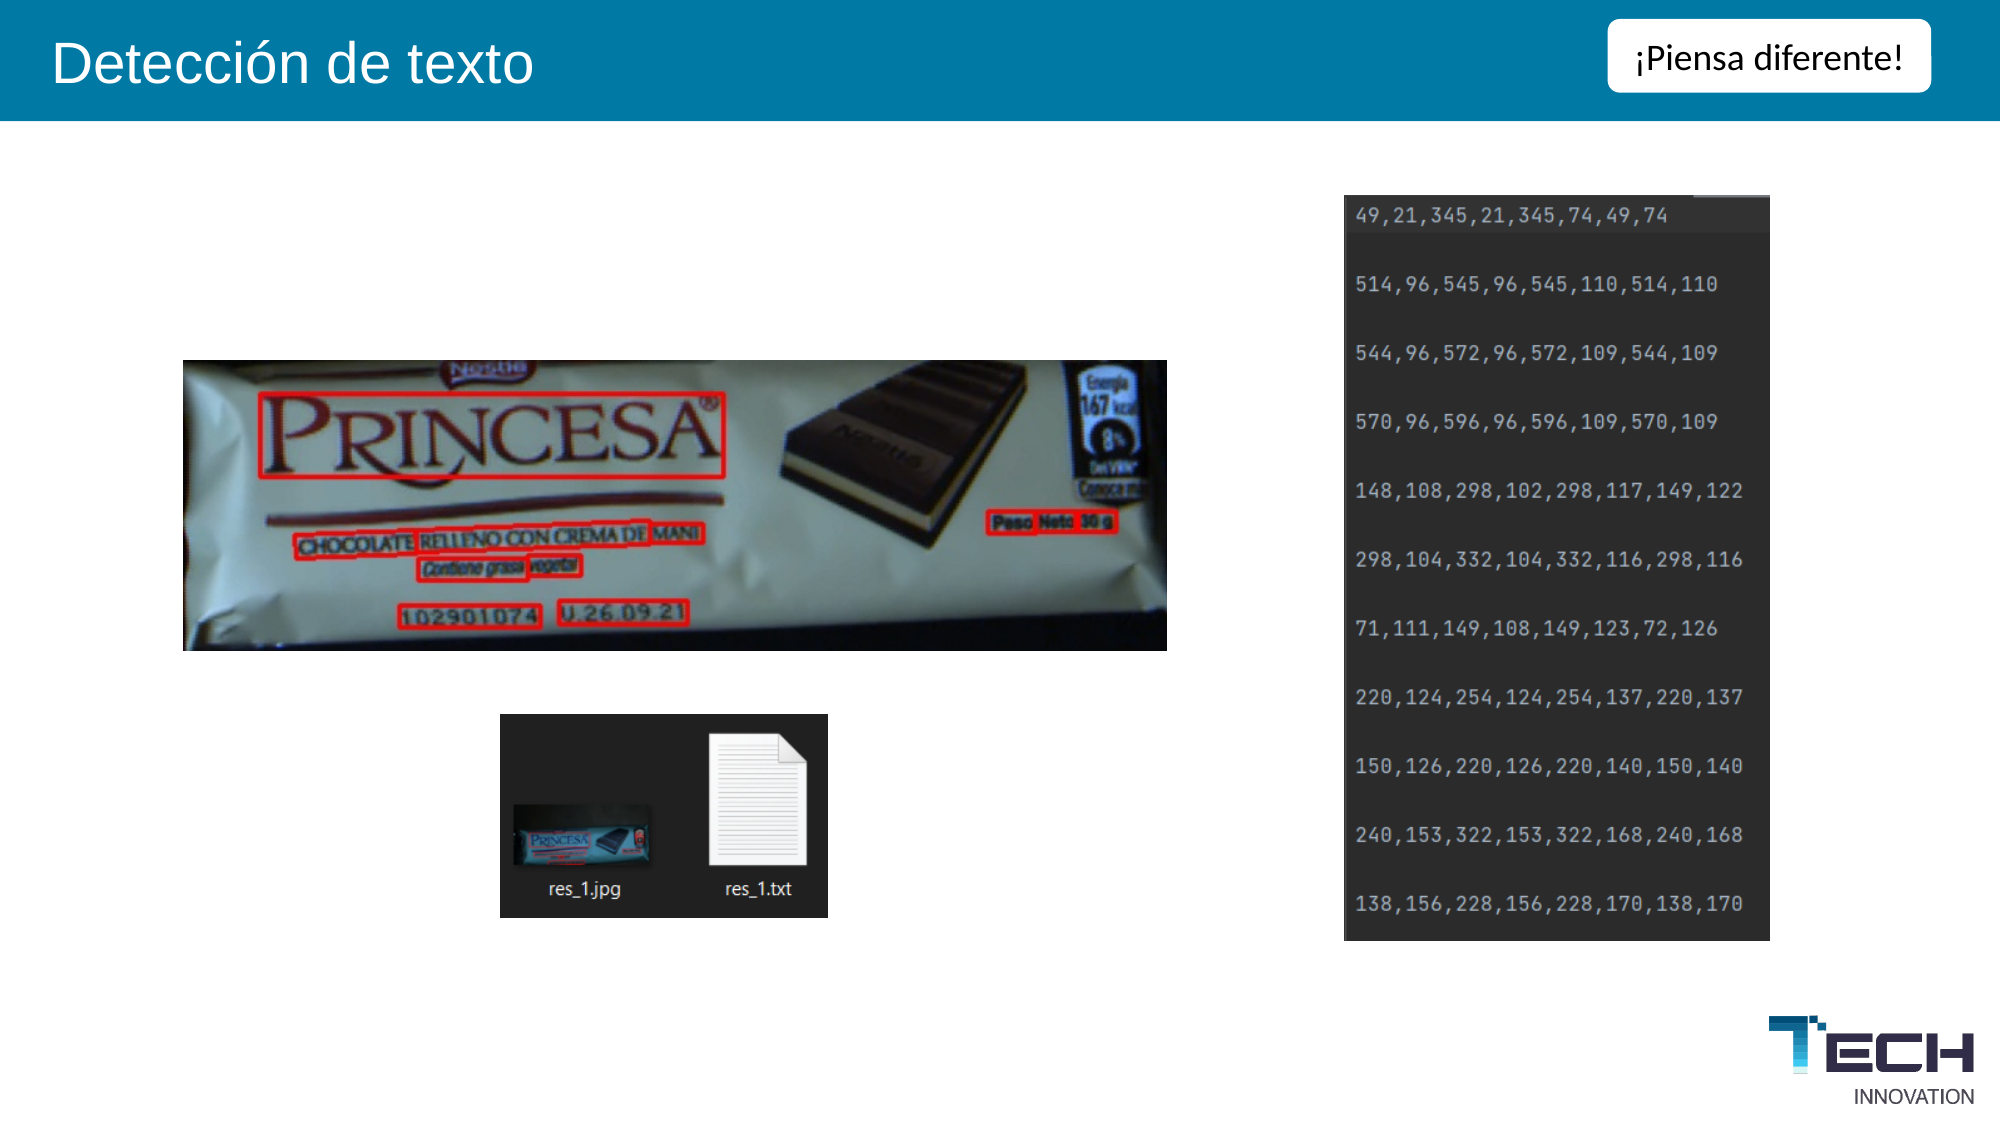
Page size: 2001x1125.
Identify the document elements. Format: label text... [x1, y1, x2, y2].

picture [1766, 1014, 1976, 1107]
text_box [0, 0, 2000, 122]
picture [499, 714, 828, 918]
text_box ¡Piensa diferente! [1607, 18, 1932, 93]
picture [183, 360, 1167, 651]
picture [1344, 195, 1770, 941]
text_box Detección de texto [36, 17, 667, 103]
